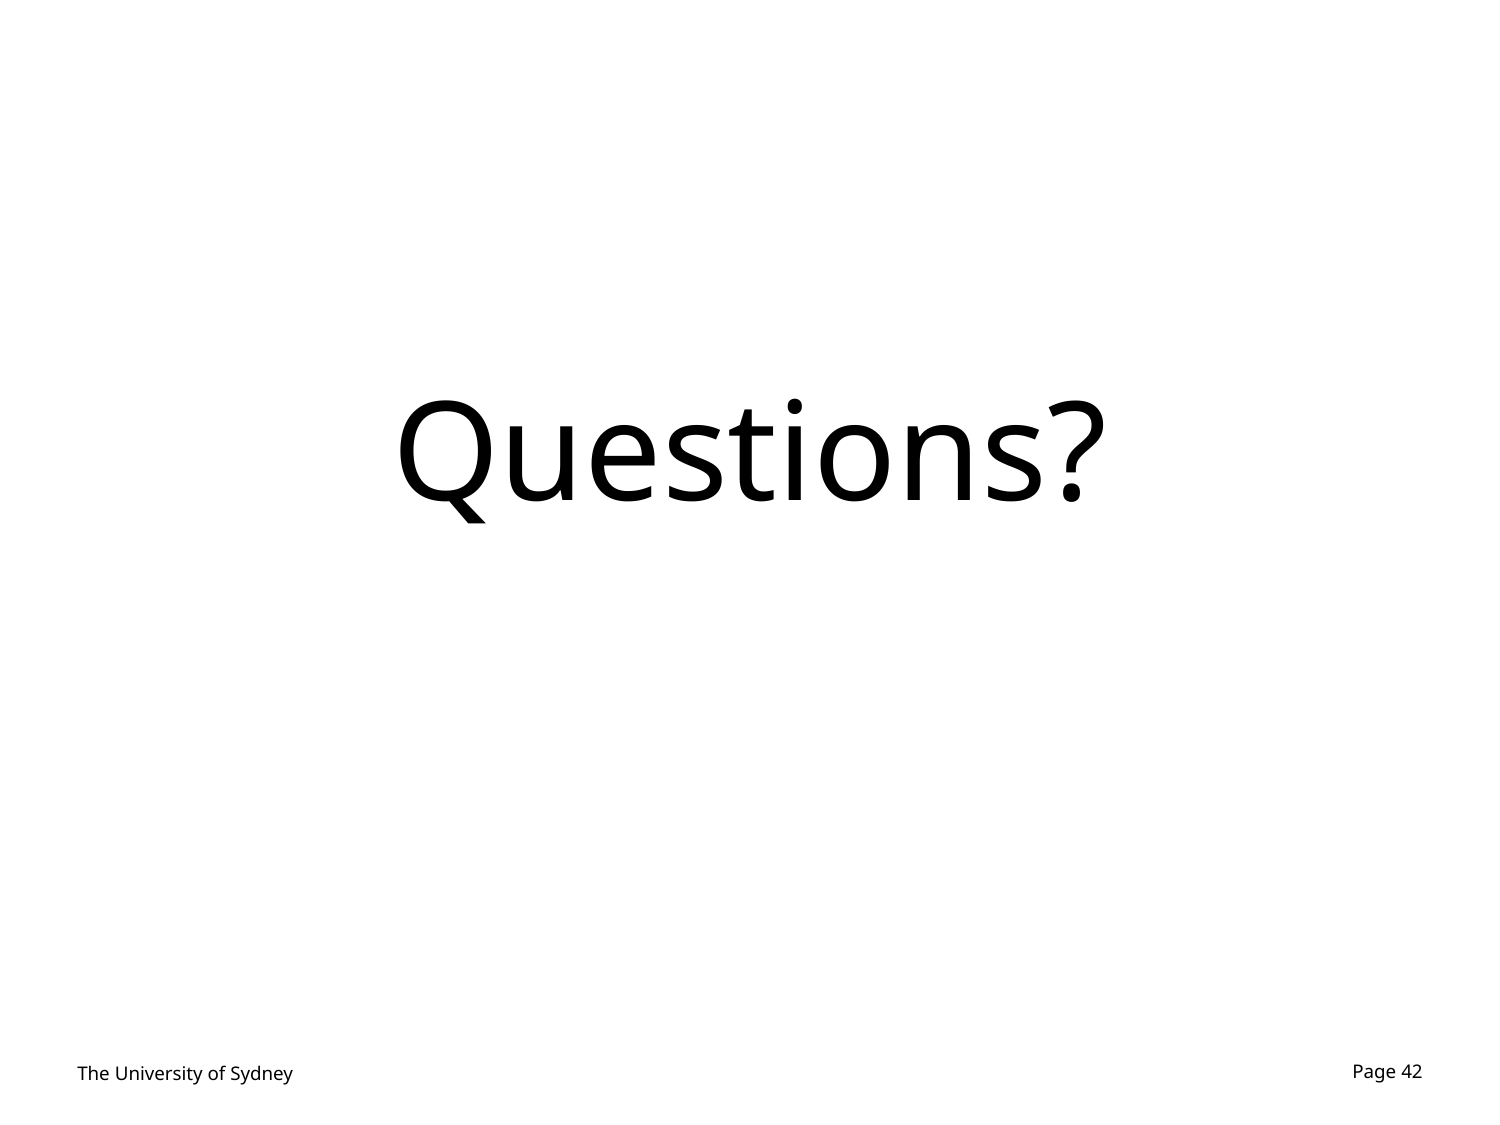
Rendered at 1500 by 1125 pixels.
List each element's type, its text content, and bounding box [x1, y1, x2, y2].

list Questions? [75, 222, 1425, 1005]
